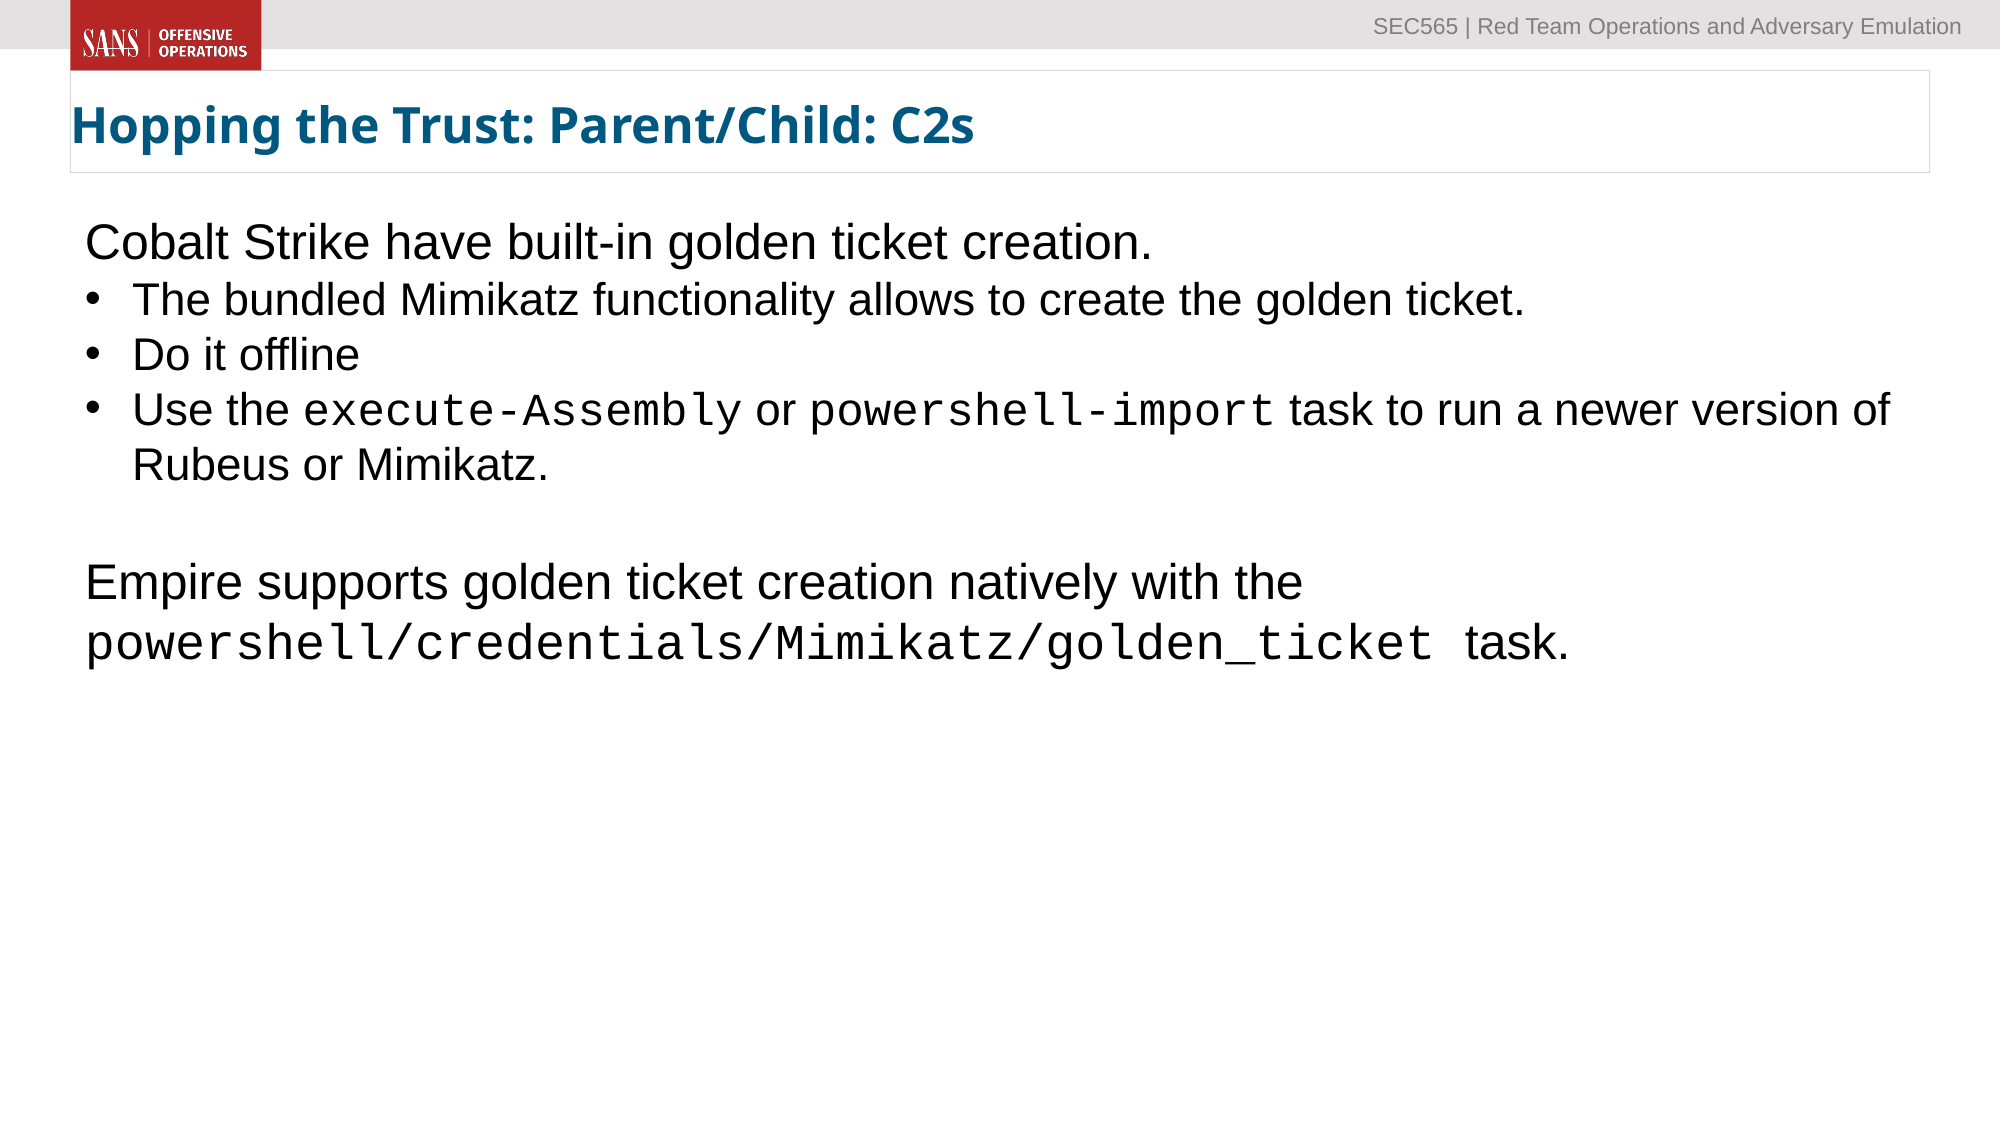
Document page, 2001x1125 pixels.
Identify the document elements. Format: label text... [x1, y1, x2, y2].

picture [83, 29, 139, 57]
list Cobalt Strike have built-in golden ticket creation. The bundled Mimikatz functionality allows to create the golden ticket. Do it offline Use the execute-Assembly or powershell-import task to run a newer version of Rubeus or Mimikatz. Empire supports golden ticket creation natively with the powershell/credentials/Mimikatz/golden_ticket task. [70, 202, 1930, 1100]
title Hopping the Trust: Parent/Child: C2s [70, 70, 1930, 173]
picture [159, 29, 247, 57]
